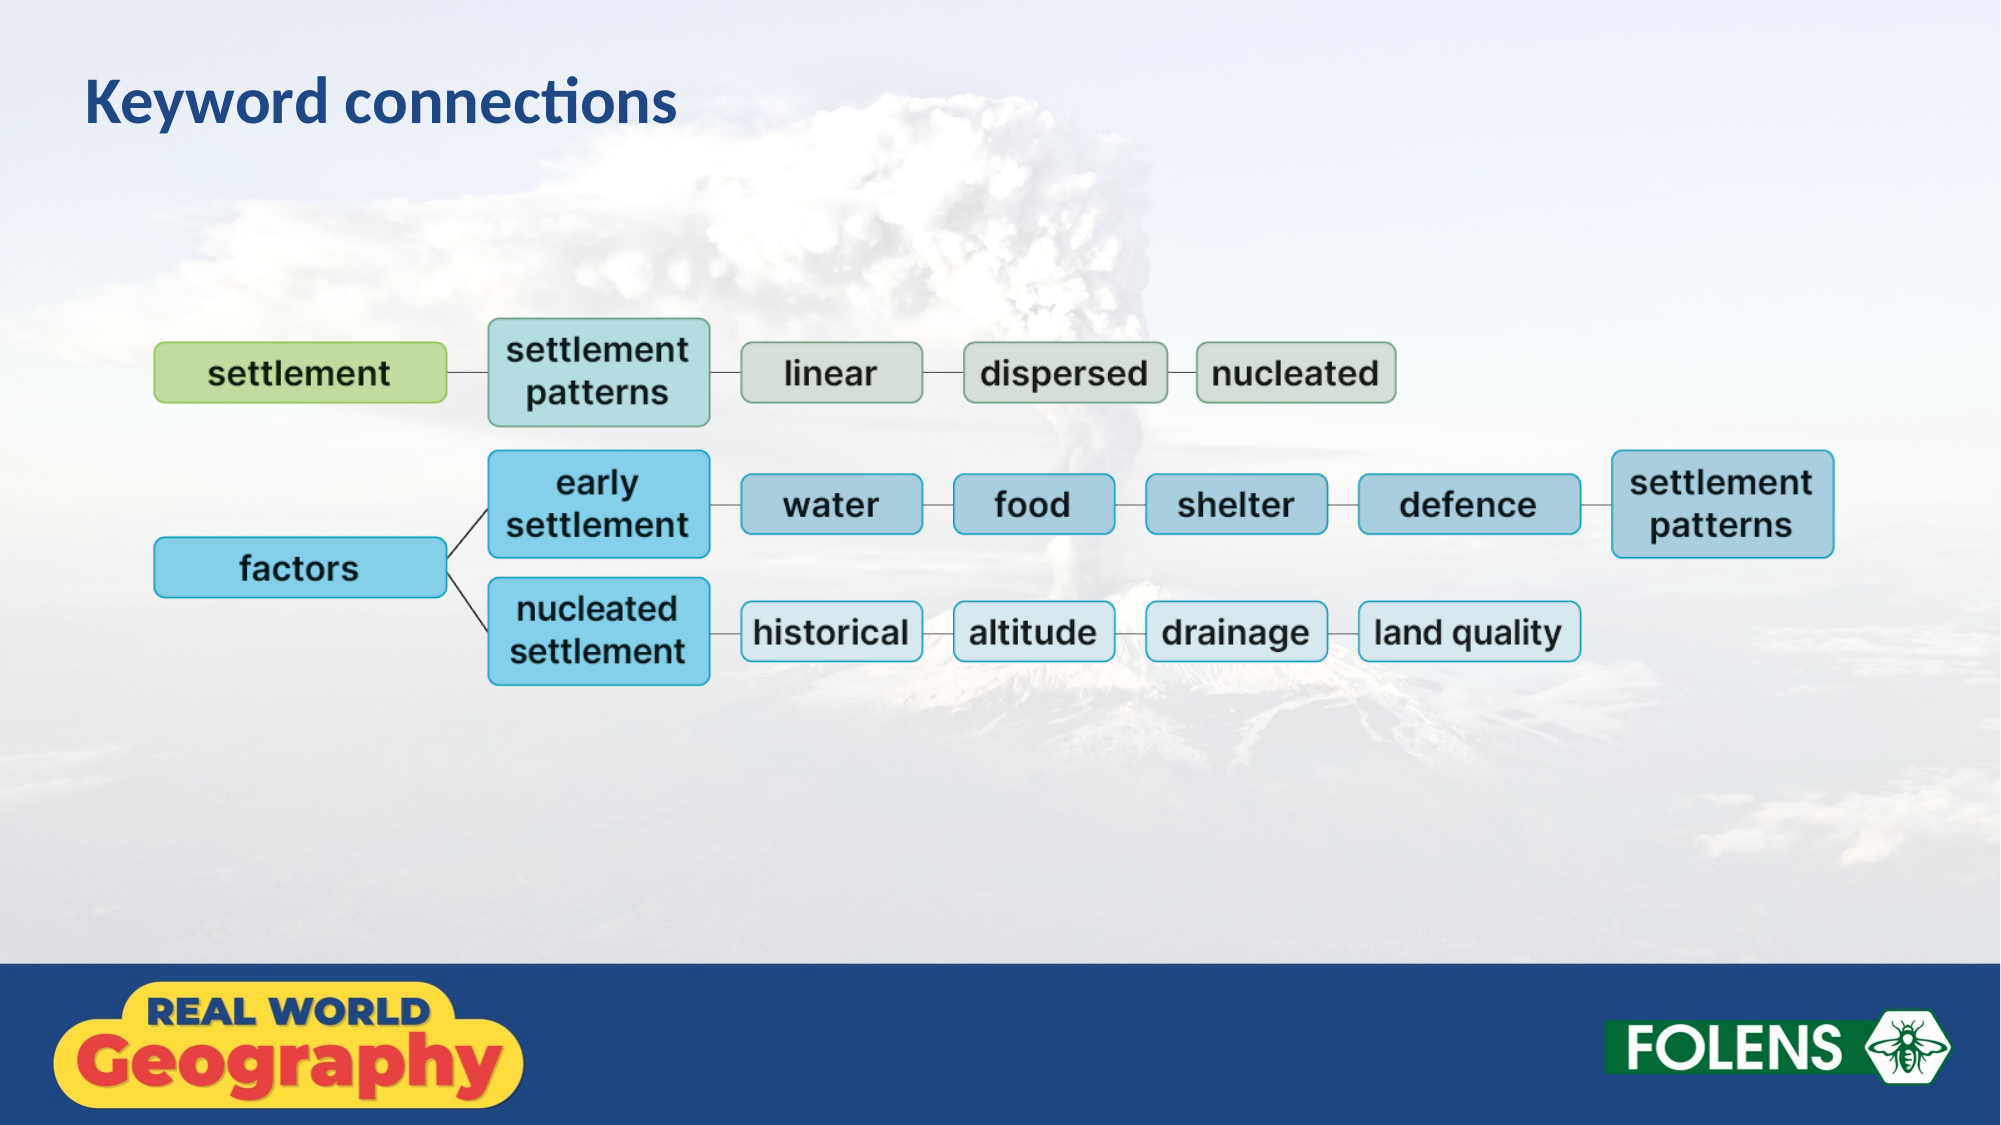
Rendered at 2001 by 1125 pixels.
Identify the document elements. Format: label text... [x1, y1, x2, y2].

text_box Keyword connections [70, 59, 1796, 161]
picture [0, 0, 2001, 1125]
